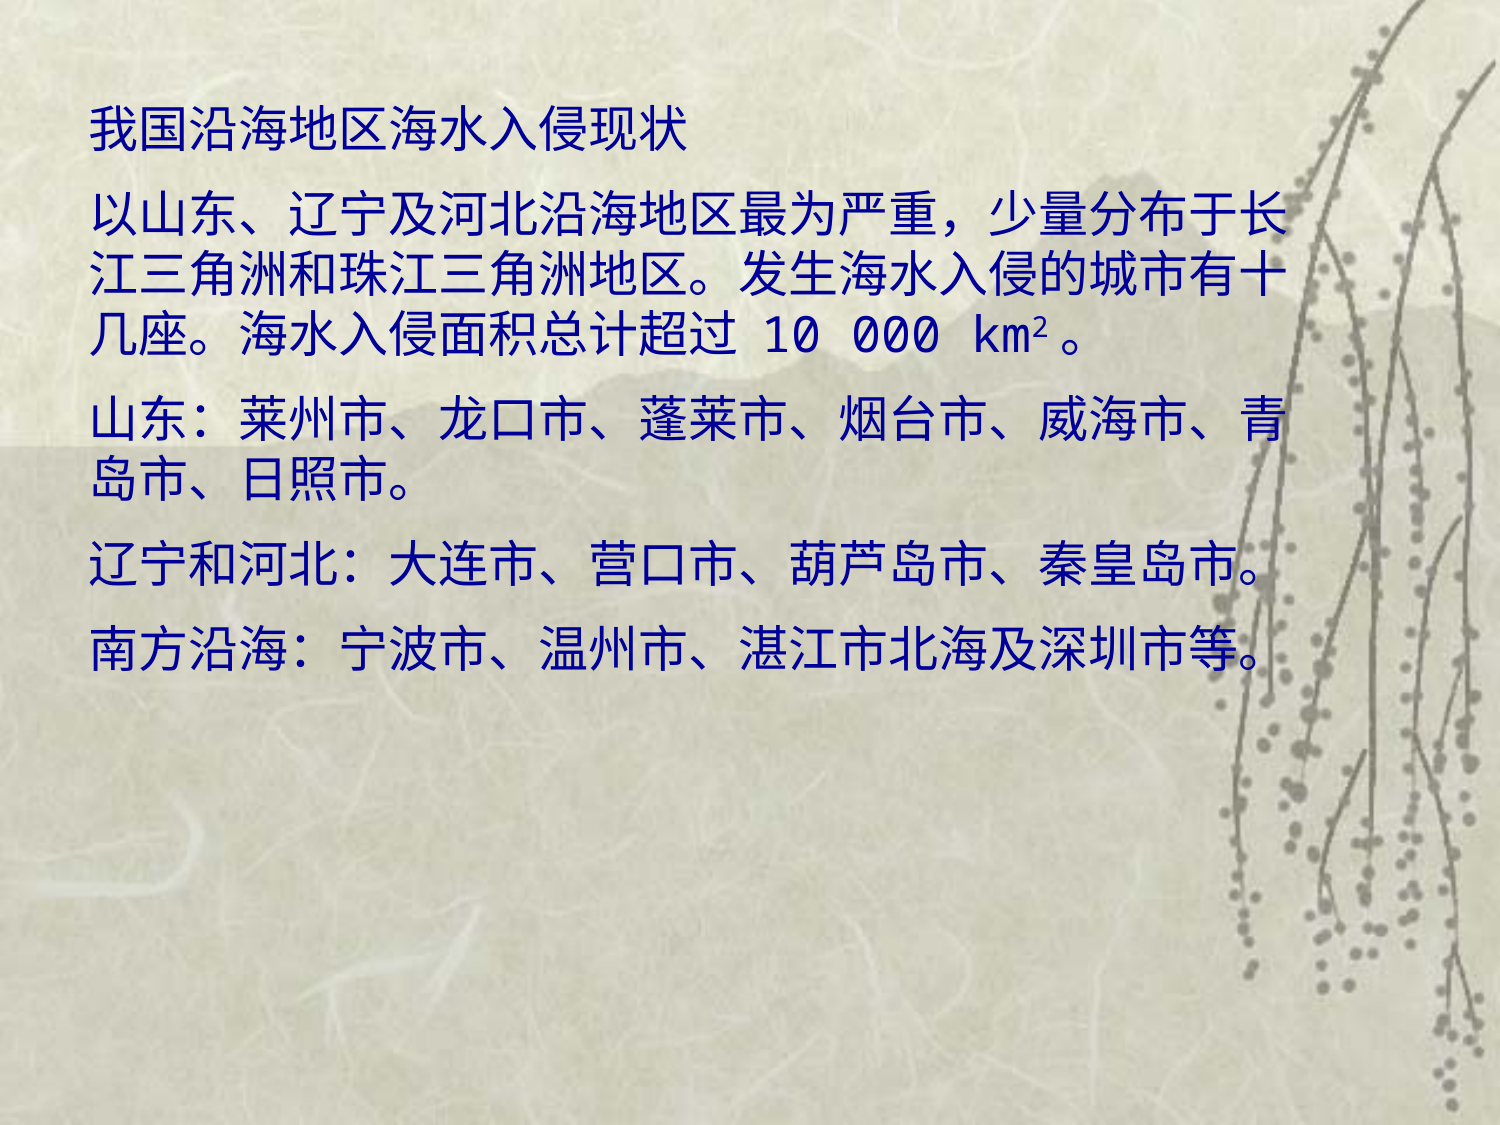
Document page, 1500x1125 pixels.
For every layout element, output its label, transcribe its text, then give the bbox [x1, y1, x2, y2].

picture [0, 0, 1500, 1125]
text_box 我国沿海地区海水入侵现状 以山东、辽宁及河北沿海地区最为严重，少量分布于长江三角洲和珠江三角洲地区。发生海水入侵的城市有十几座。海水入侵面积总计超过 10 000 km2。 山东：莱州市、龙口市、蓬莱市、烟台市、威海市、青岛市、日照市。 辽宁和河北：大连市、营口市、葫芦岛市、秦皇岛市。 南方沿海：宁波市、温州市、湛江市北海及深圳市等。 [73, 90, 1317, 685]
